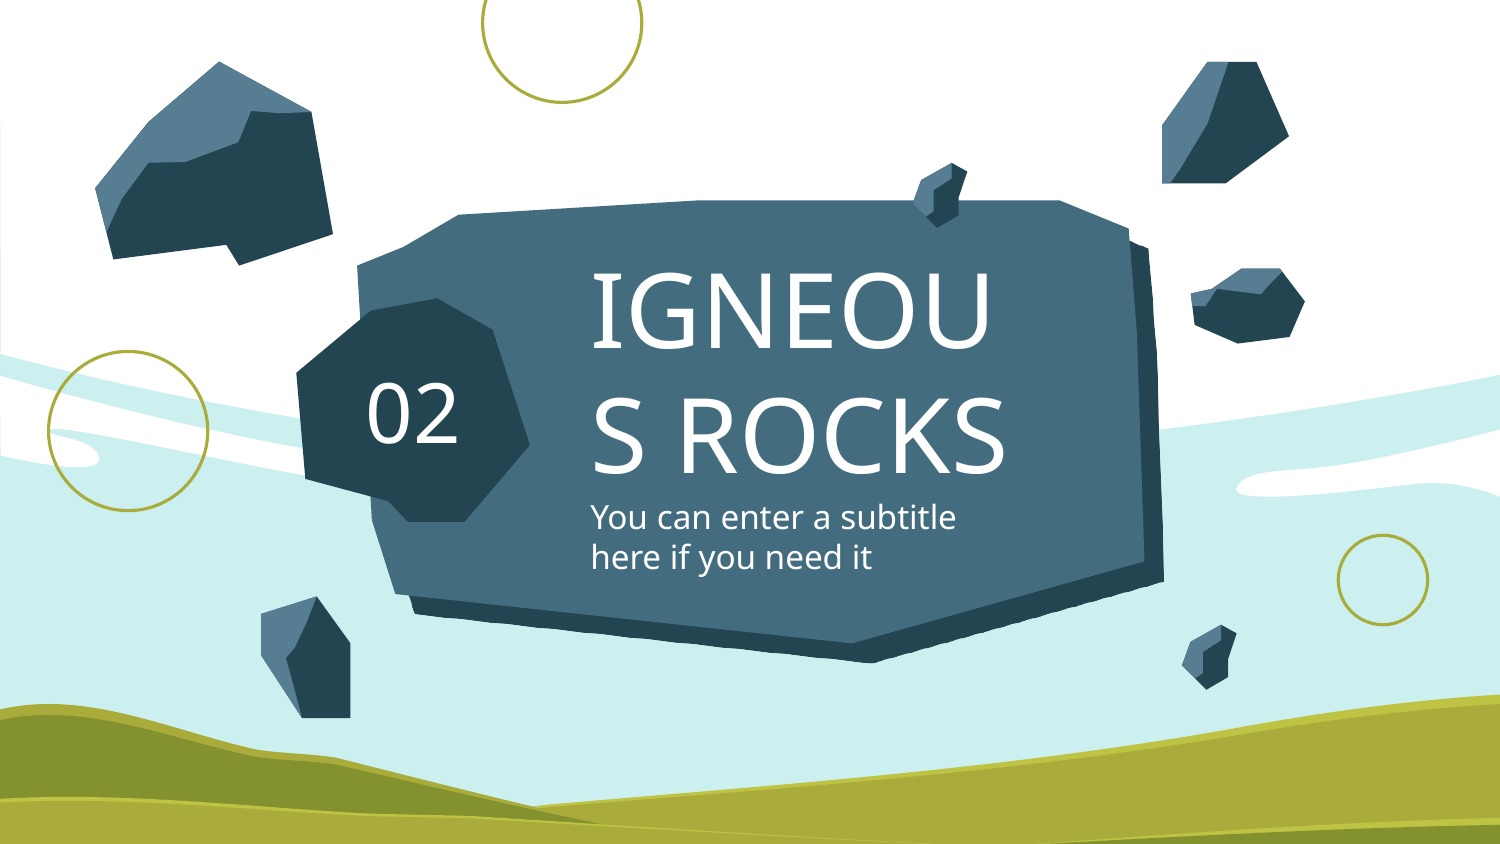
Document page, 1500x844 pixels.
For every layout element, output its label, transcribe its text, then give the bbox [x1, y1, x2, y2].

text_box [1181, 624, 1237, 690]
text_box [1161, 61, 1290, 184]
title 02 [331, 360, 495, 460]
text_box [912, 162, 968, 229]
text_box [296, 298, 530, 522]
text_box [1190, 268, 1306, 344]
text_box [357, 200, 1145, 644]
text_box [89, 70, 326, 272]
subtitle You can enter a subtitle here if you need it [575, 481, 1030, 591]
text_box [260, 596, 351, 719]
title IGNEOUS ROCKS [575, 227, 1030, 481]
